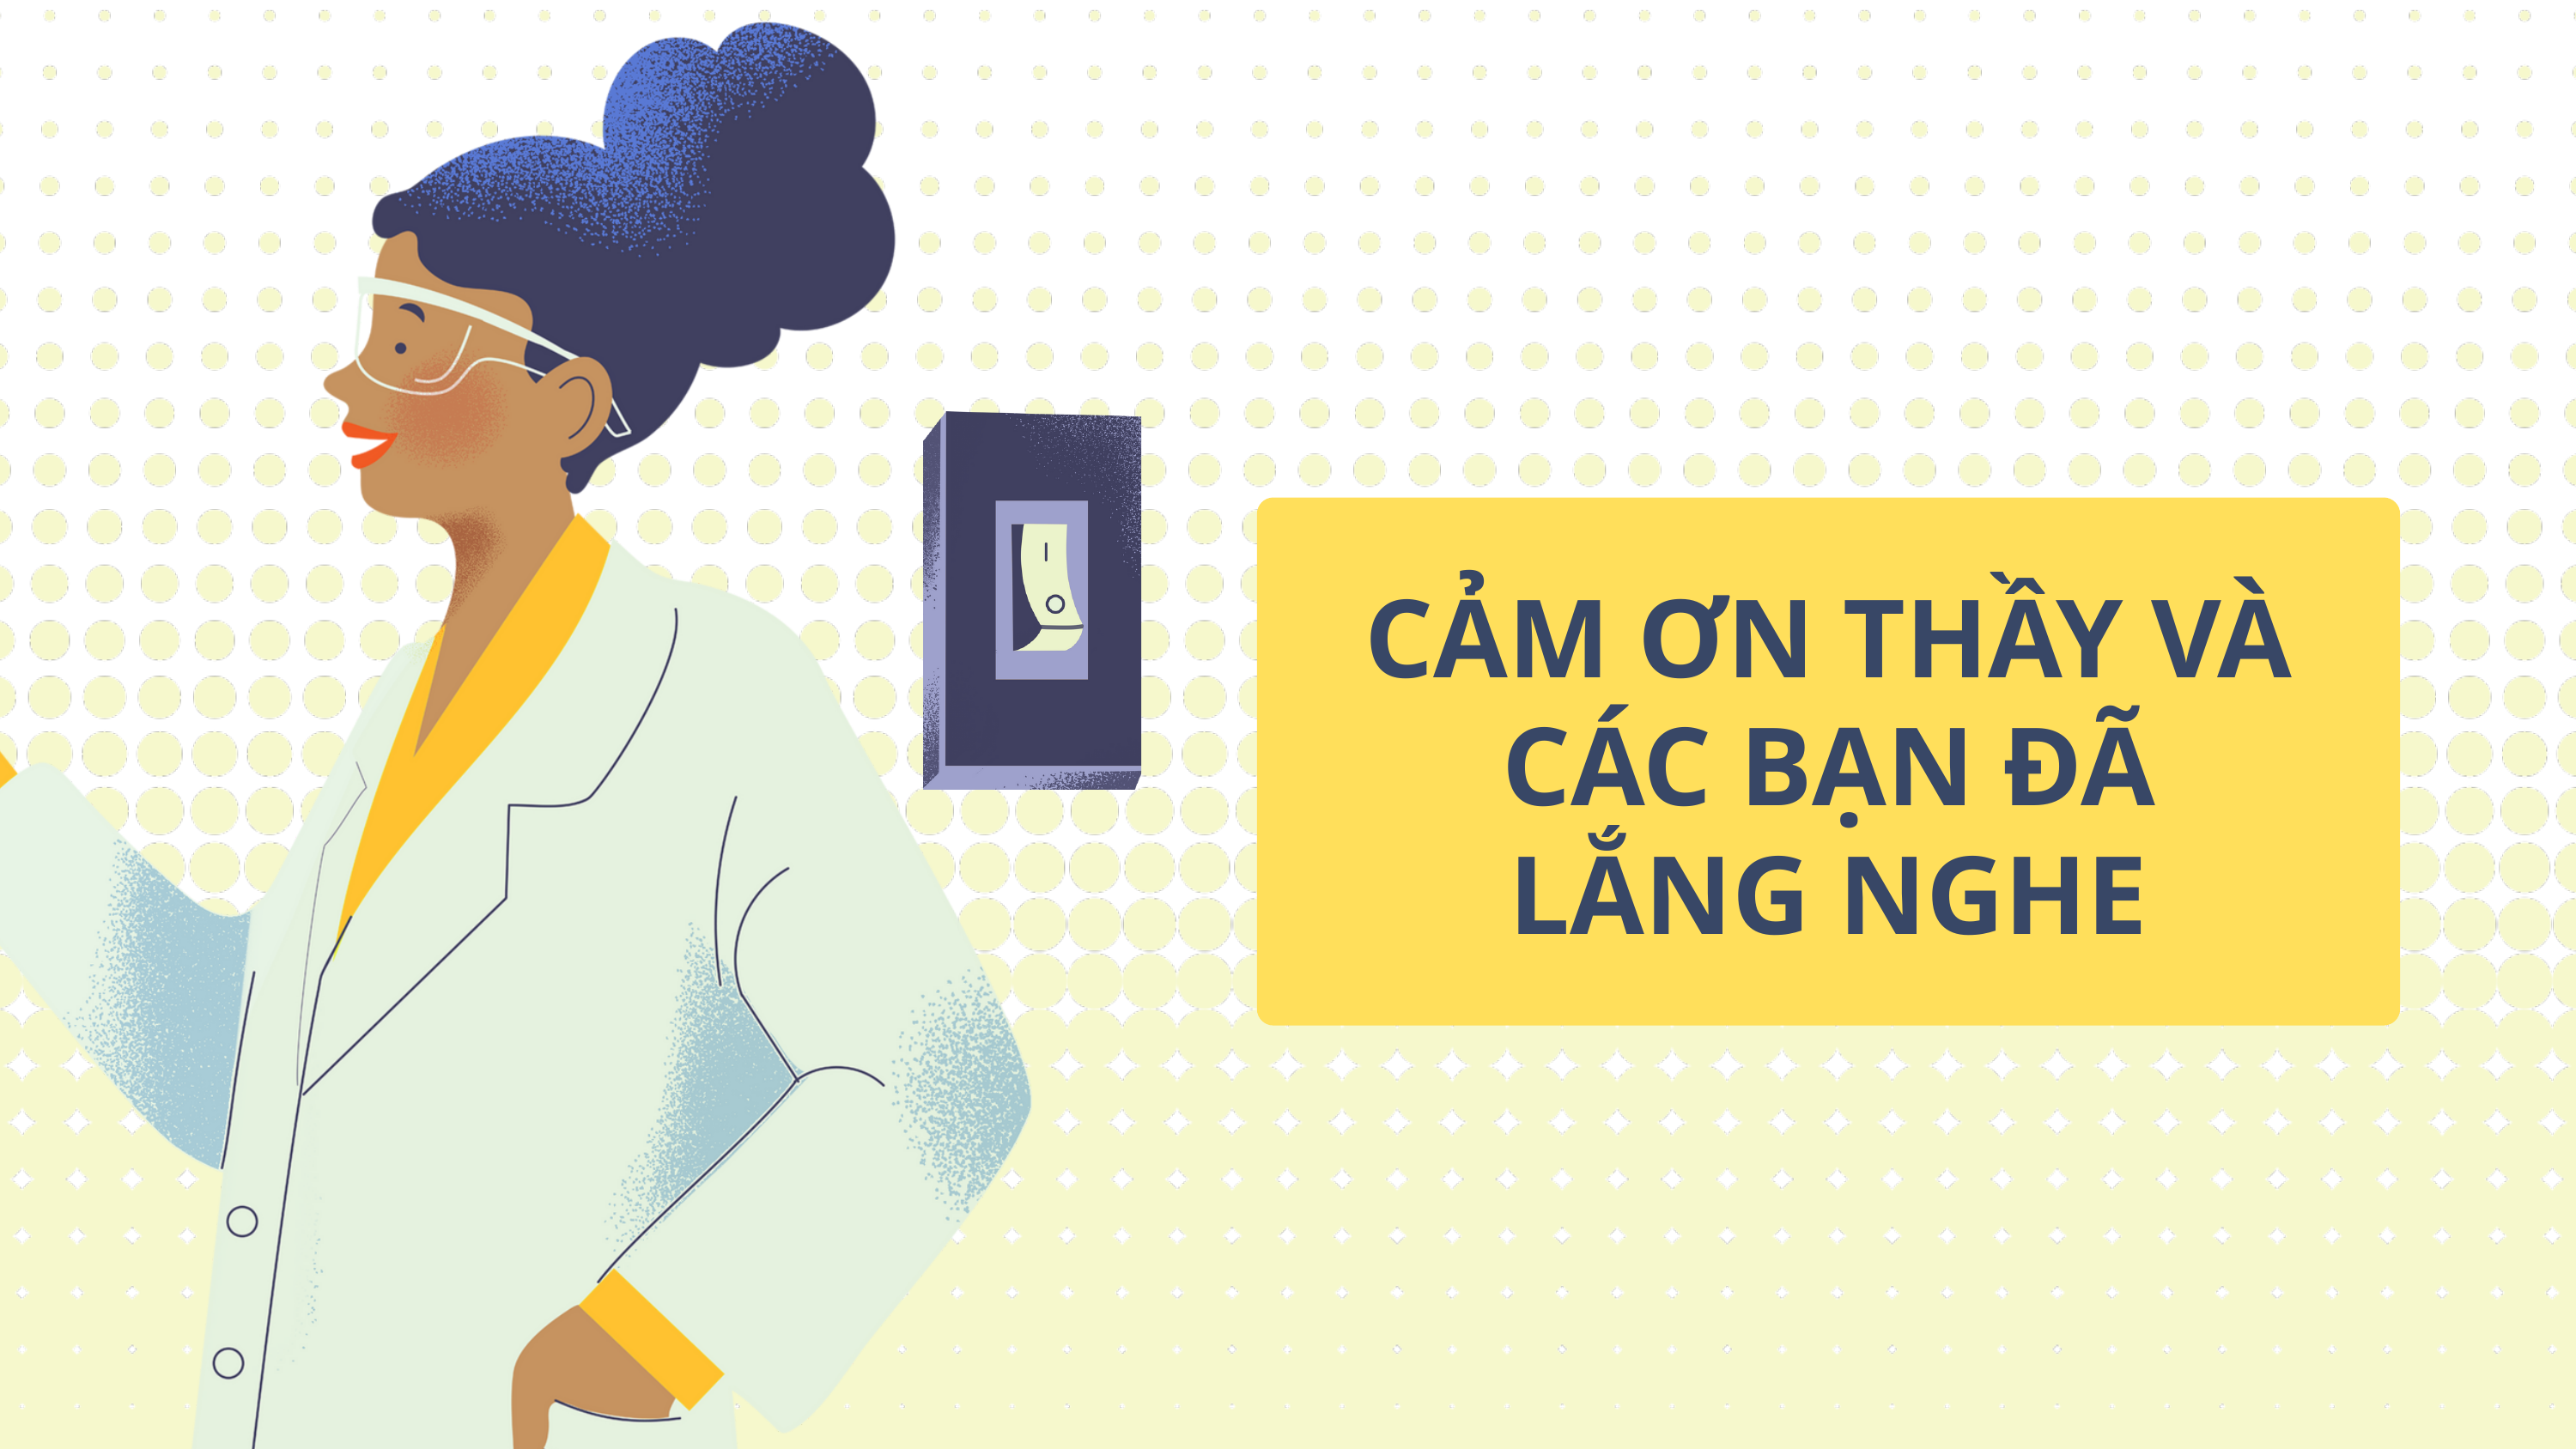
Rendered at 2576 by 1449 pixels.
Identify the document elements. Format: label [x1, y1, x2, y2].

text_box [0, 0, 2576, 1449]
text_box [1033, 411, 1142, 790]
text_box [0, 21, 1033, 1449]
text_box [1256, 497, 2401, 1026]
